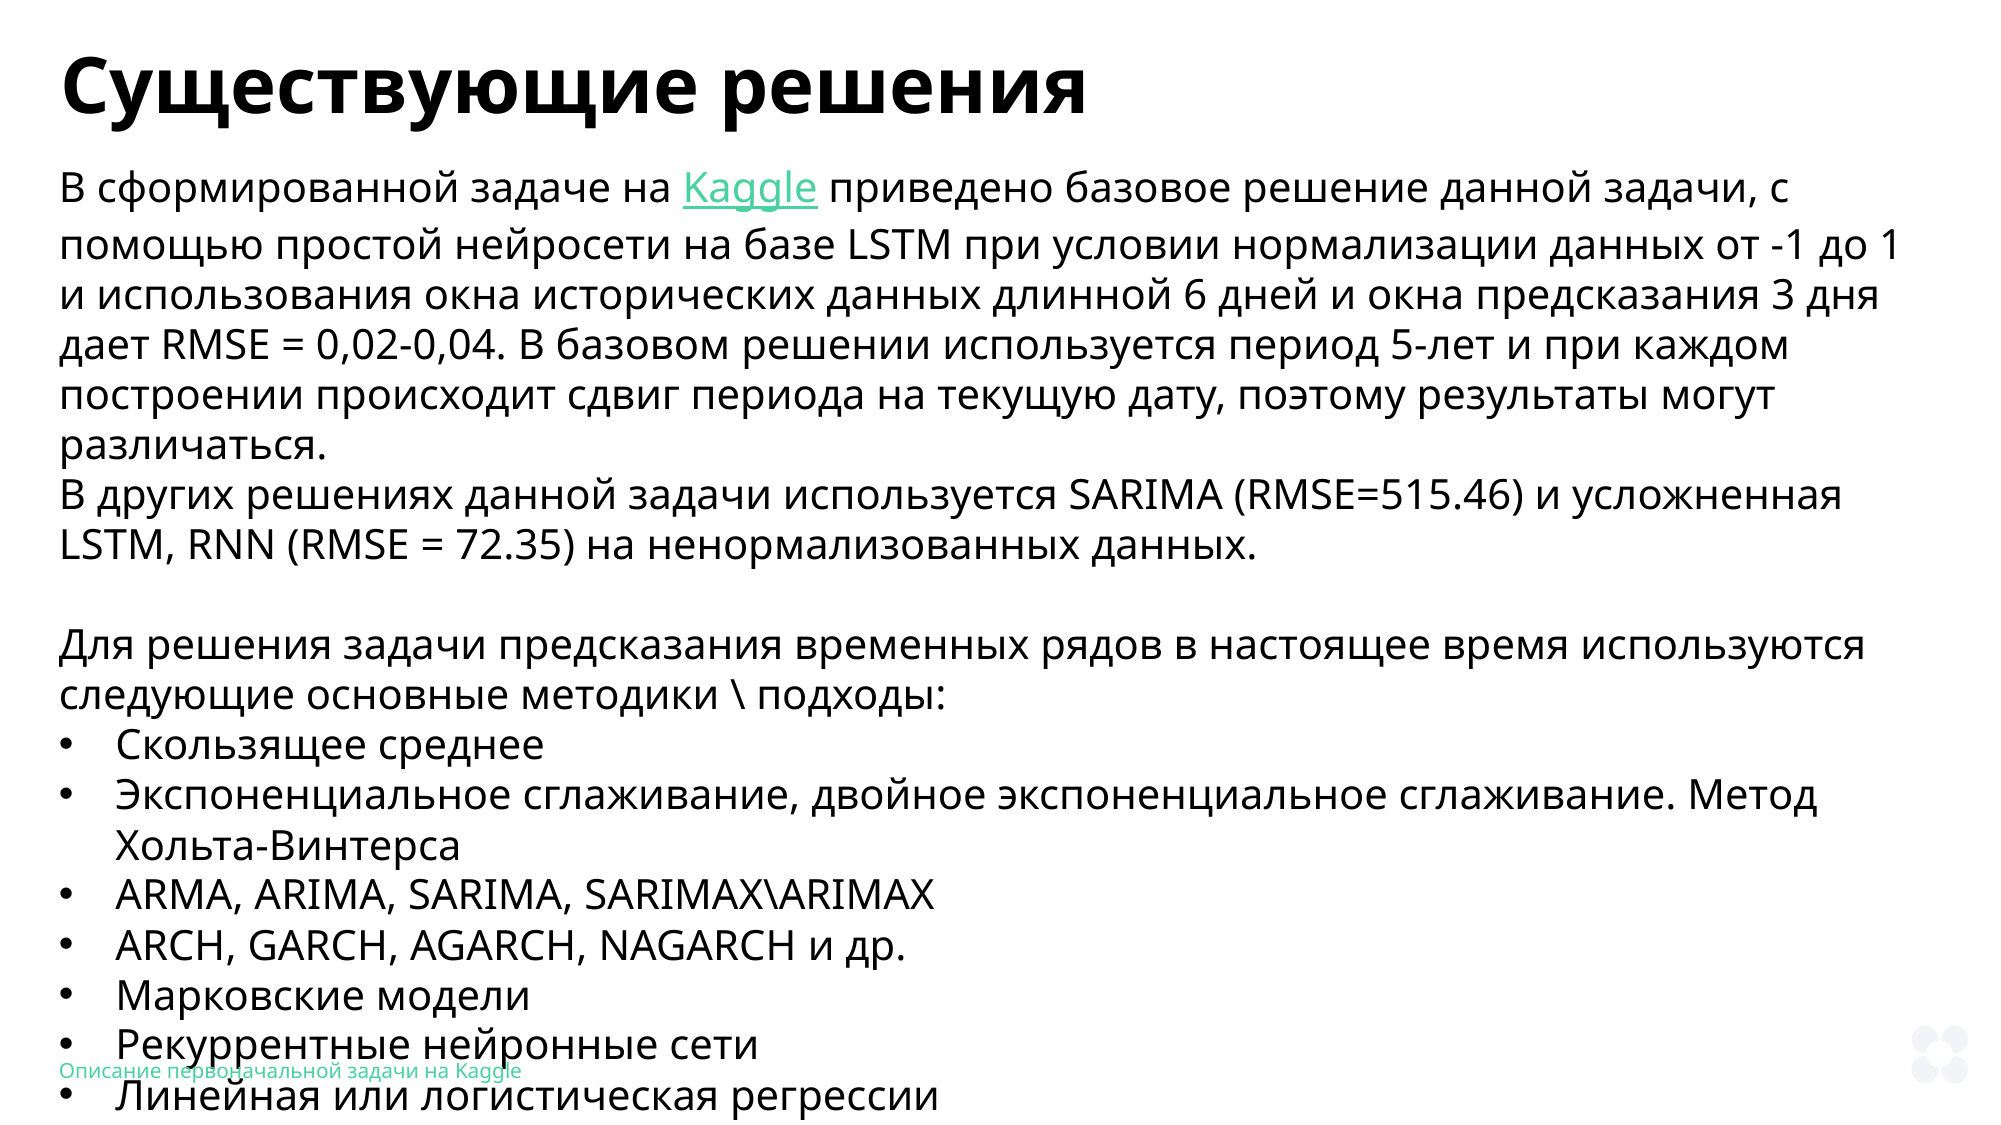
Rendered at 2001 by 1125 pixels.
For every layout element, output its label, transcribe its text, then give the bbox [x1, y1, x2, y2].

text_box В сформированной задаче на Kaggle приведено базовое решение данной задачи, с помощью простой нейросети на базе LSTM при условии нормализации данных от -1 до 1 и использования окна исторических данных длинной 6 дней и окна предсказания 3 дня дает RMSE = 0,02-0,04. В базовом решении используется период 5-лет и при каждом построении происходит сдвиг периода на текущую дату, поэтому результаты могут различаться. В других решениях данной задачи используется SARIMA (RMSE=515.46) и усложненная LSTM, RNN (RMSE = 72.35) на ненормализованных данных. Для решения задачи предсказания временных рядов в настоящее время используются следующие основные методики \ подходы: Скользящее среднее Экспоненциальное сглаживание, двойное экспоненциальное сглаживание. Метод Хольта-Винтерса ARMA, ARIMA, SARIMA, SARIMAX\ARIMAX ARCH, GARCH, AGARCH, NAGARCH и др. Марковские модели Рекуррентные нейронные сети Линейная или логистическая регрессии [59, 147, 1940, 1028]
text_box Существующие решения [60, 53, 1466, 148]
text_box Описание первоначальной задачи на Kaggle [58, 1049, 1467, 1094]
